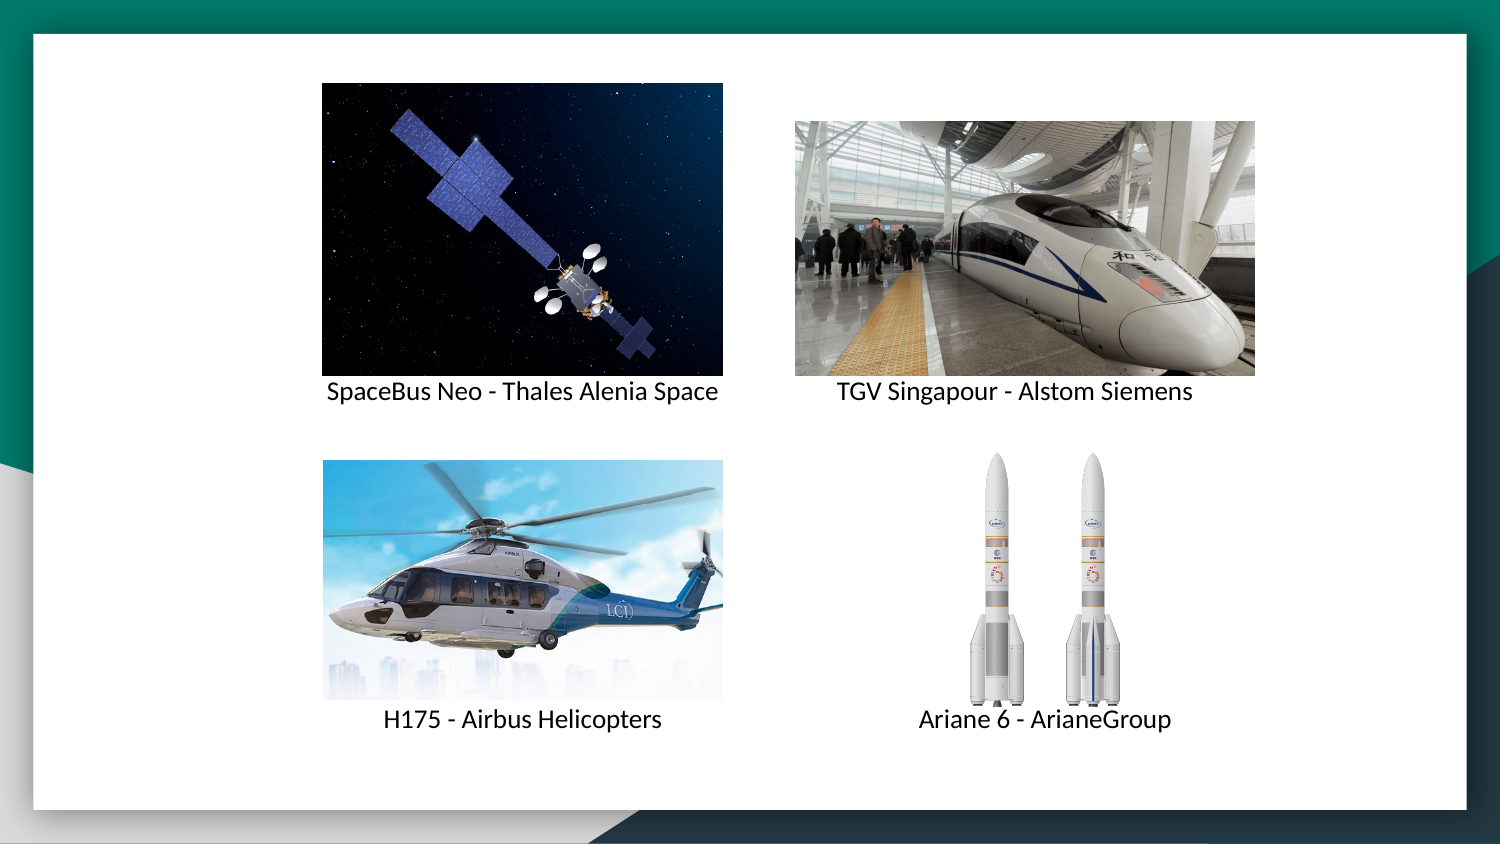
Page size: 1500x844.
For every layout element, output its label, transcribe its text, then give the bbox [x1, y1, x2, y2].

text_box TGV Singapour - Alstom Siemens [785, 358, 1244, 422]
picture [322, 83, 724, 376]
text_box Ariane 6 - ArianeGroup [880, 686, 1211, 749]
picture [795, 121, 1255, 376]
picture [965, 449, 1125, 711]
picture [323, 460, 723, 700]
text_box H175 - Airbus Helicopters [357, 708, 688, 749]
text_box SpaceBus Neo - Thales Alenia Space [293, 358, 752, 422]
